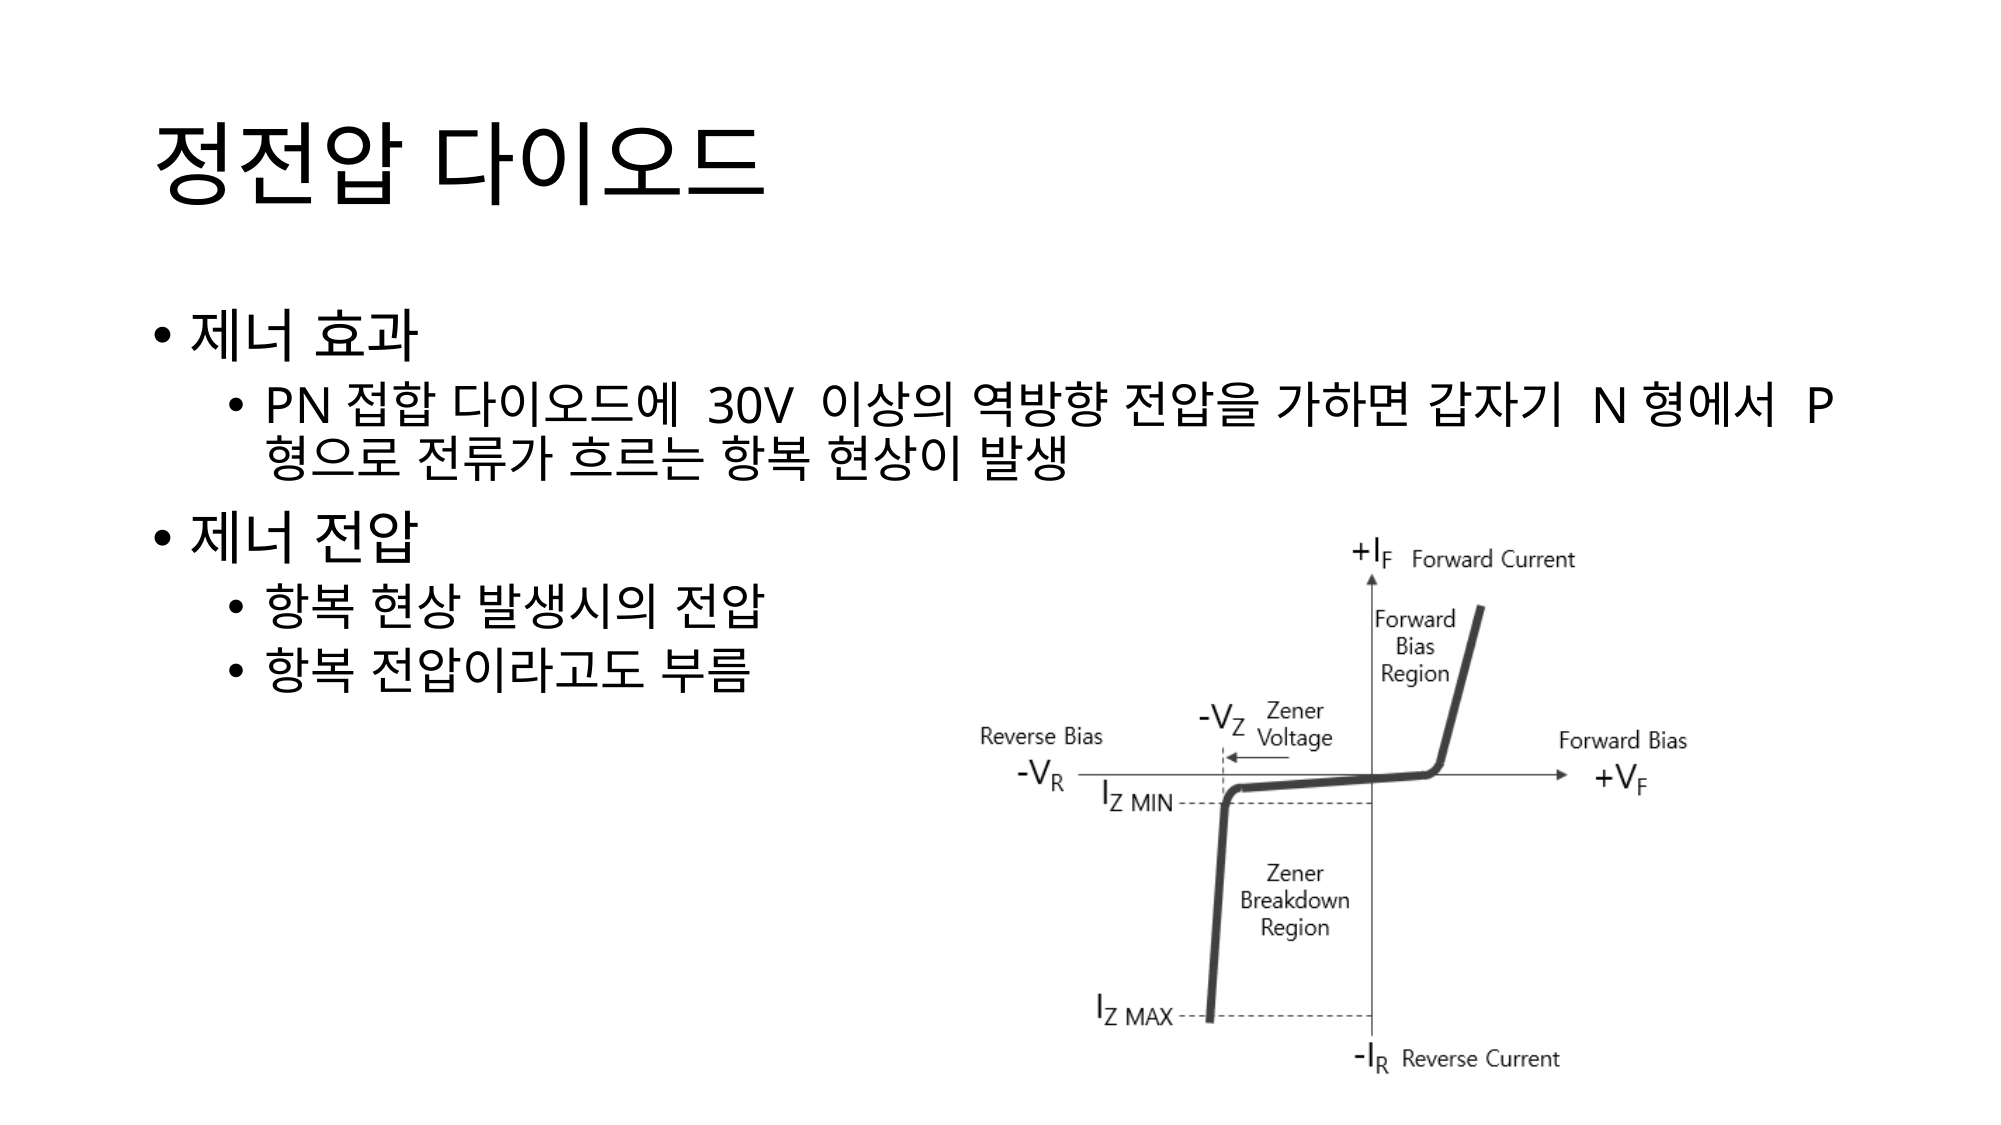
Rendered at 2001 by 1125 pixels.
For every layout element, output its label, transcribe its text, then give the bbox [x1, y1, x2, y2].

list 제너 효과 PN접합 다이오드에 30V 이상의 역방향 전압을 가하면 갑자기 N형에서 P형으로 전류가 흐르는 항복 현상이 발생 제너 전압 항복 현상 발생시의 전압 항복 전압이라고도 부름 [137, 299, 1863, 1081]
picture [978, 526, 1689, 1081]
title 정전압 다이오드 [137, 59, 1863, 278]
